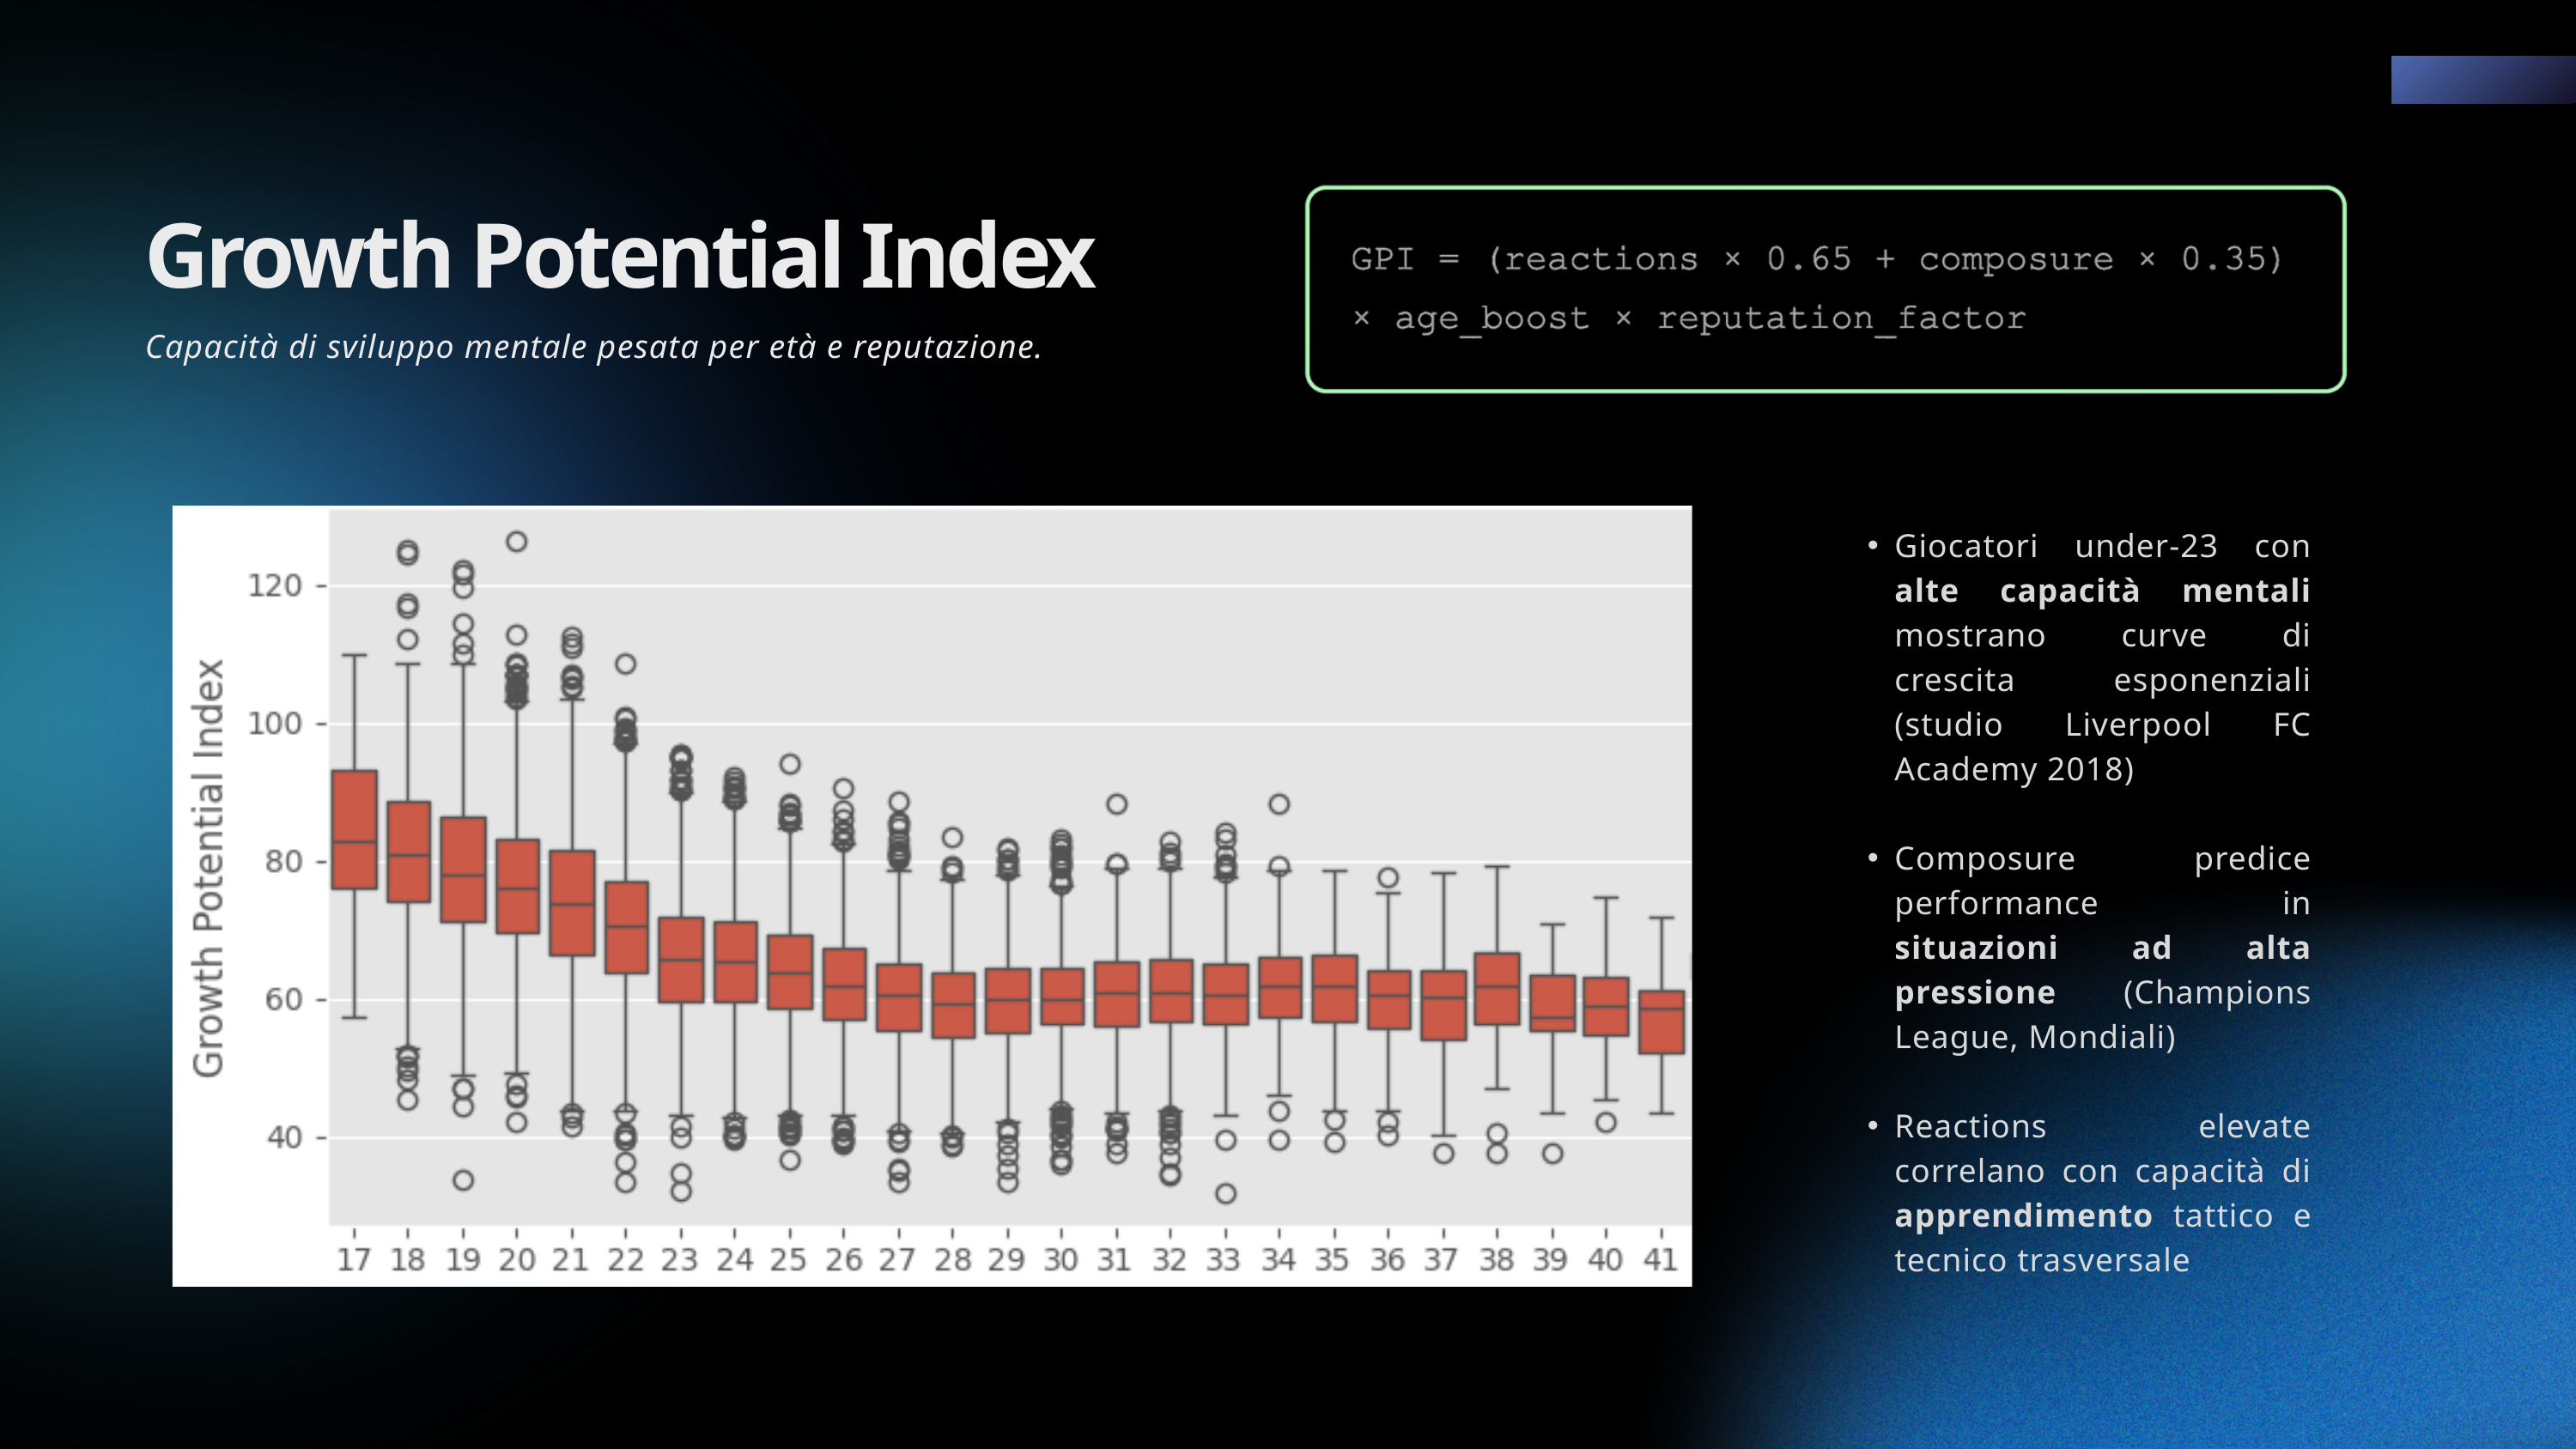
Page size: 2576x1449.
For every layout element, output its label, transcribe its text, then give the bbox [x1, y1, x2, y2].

text_box Giocatori under-23 con alte capacità mentali mostrano curve di crescita esponenziali (studio Liverpool FC Academy 2018) Composure predice performance in situazioni ad alta pressione (Champions League, Mondiali) Reactions elevate correlano con capacità di apprendimento tattico e tecnico trasversale [1840, 519, 2312, 1278]
text_box [1462, 869, 2576, 1449]
text_box [1287, 366, 2366, 412]
text_box [1287, 306, 2366, 319]
text_box [1287, 169, 2366, 201]
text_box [2391, 56, 2576, 104]
text_box Growth Potential Index [144, 201, 2432, 306]
text_box [0, 0, 1213, 1449]
text_box Capacità di sviluppo mentale pesata per età e reputazione. [144, 319, 2432, 366]
text_box [172, 506, 1692, 1287]
